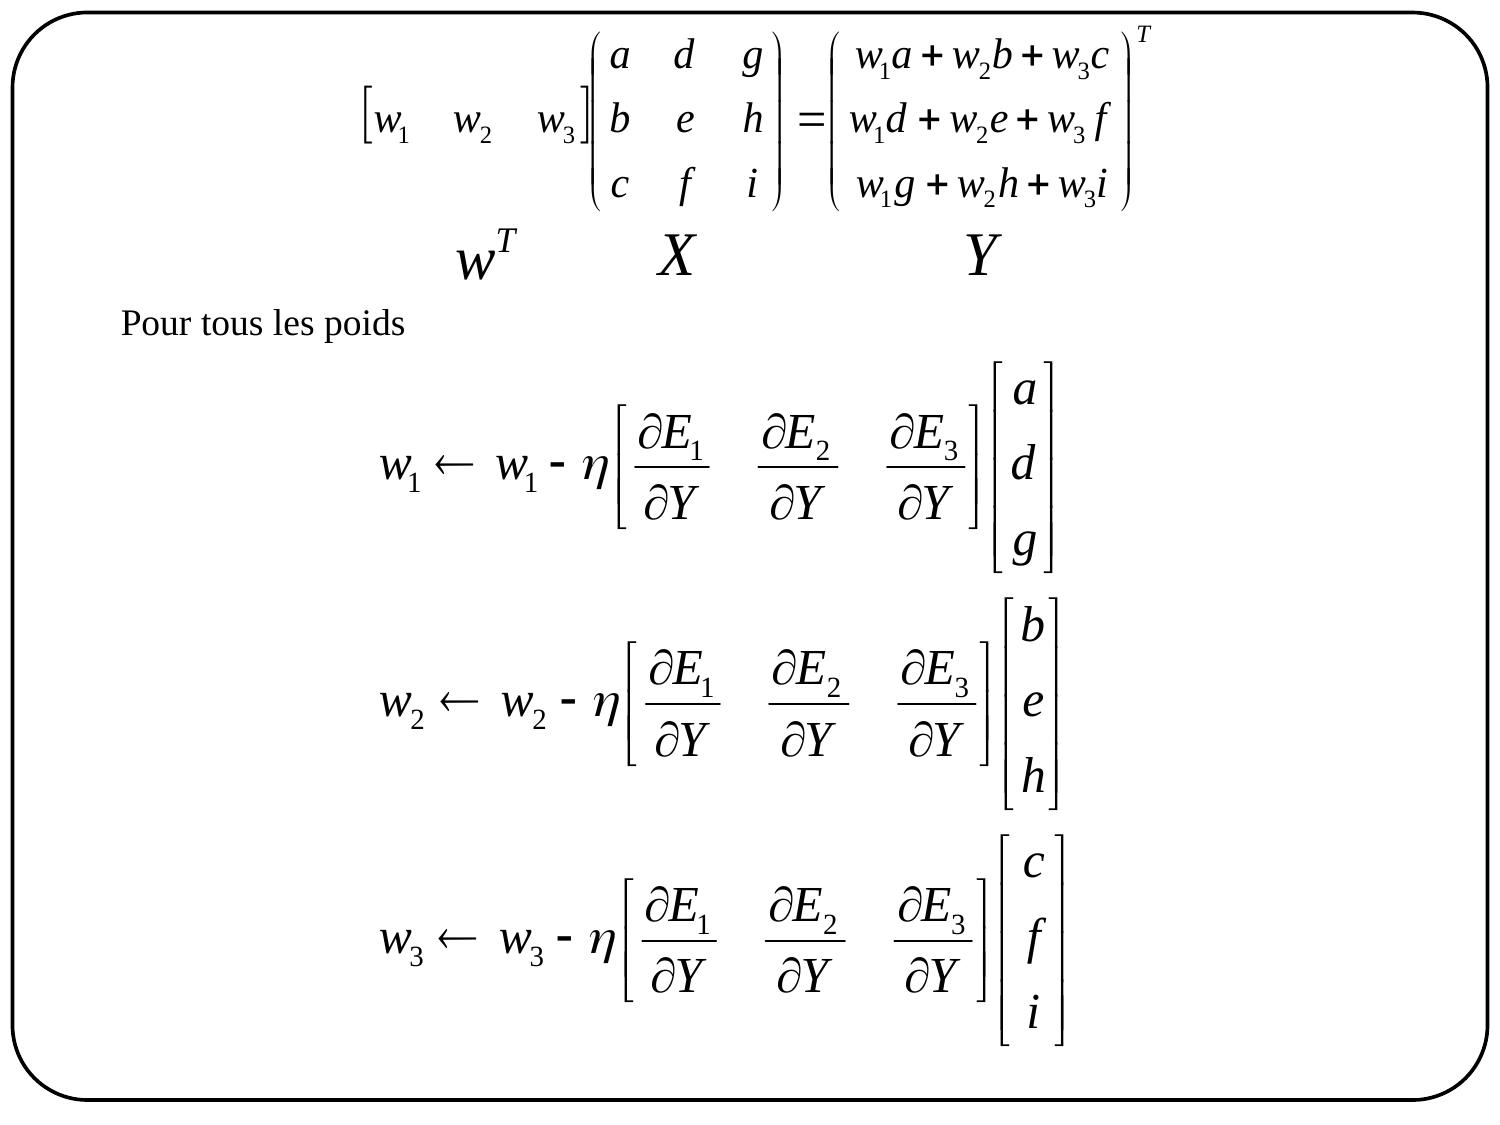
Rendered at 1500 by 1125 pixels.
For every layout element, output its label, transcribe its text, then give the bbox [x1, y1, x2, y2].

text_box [644, 218, 716, 286]
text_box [445, 212, 532, 296]
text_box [957, 218, 1014, 286]
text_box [356, 14, 1160, 223]
text_box Pour tous les poids [105, 290, 421, 351]
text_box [370, 351, 1081, 1058]
